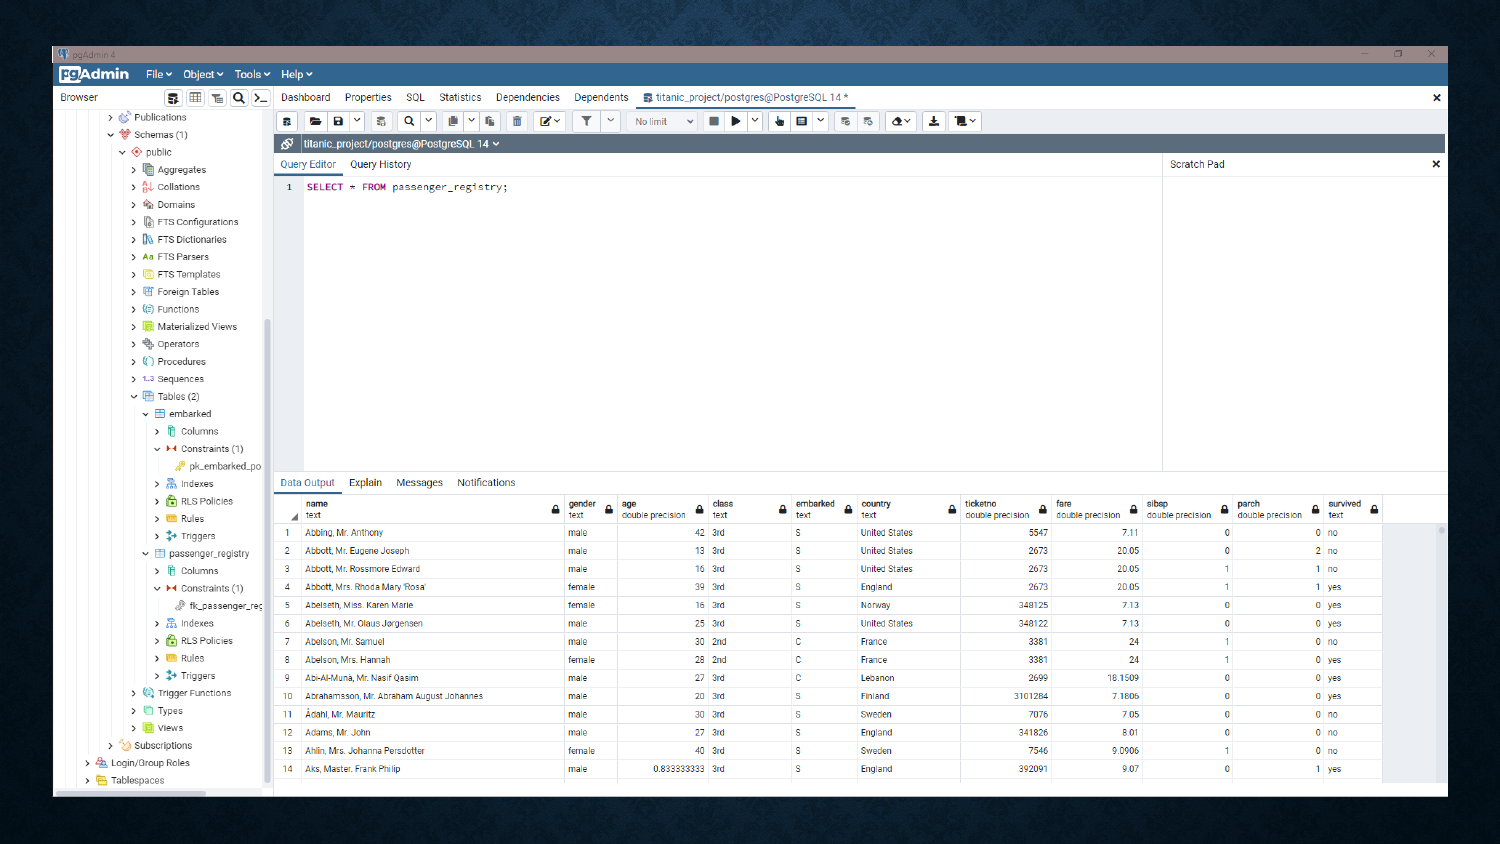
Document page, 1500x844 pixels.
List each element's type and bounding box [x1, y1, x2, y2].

list [51, 46, 1449, 798]
